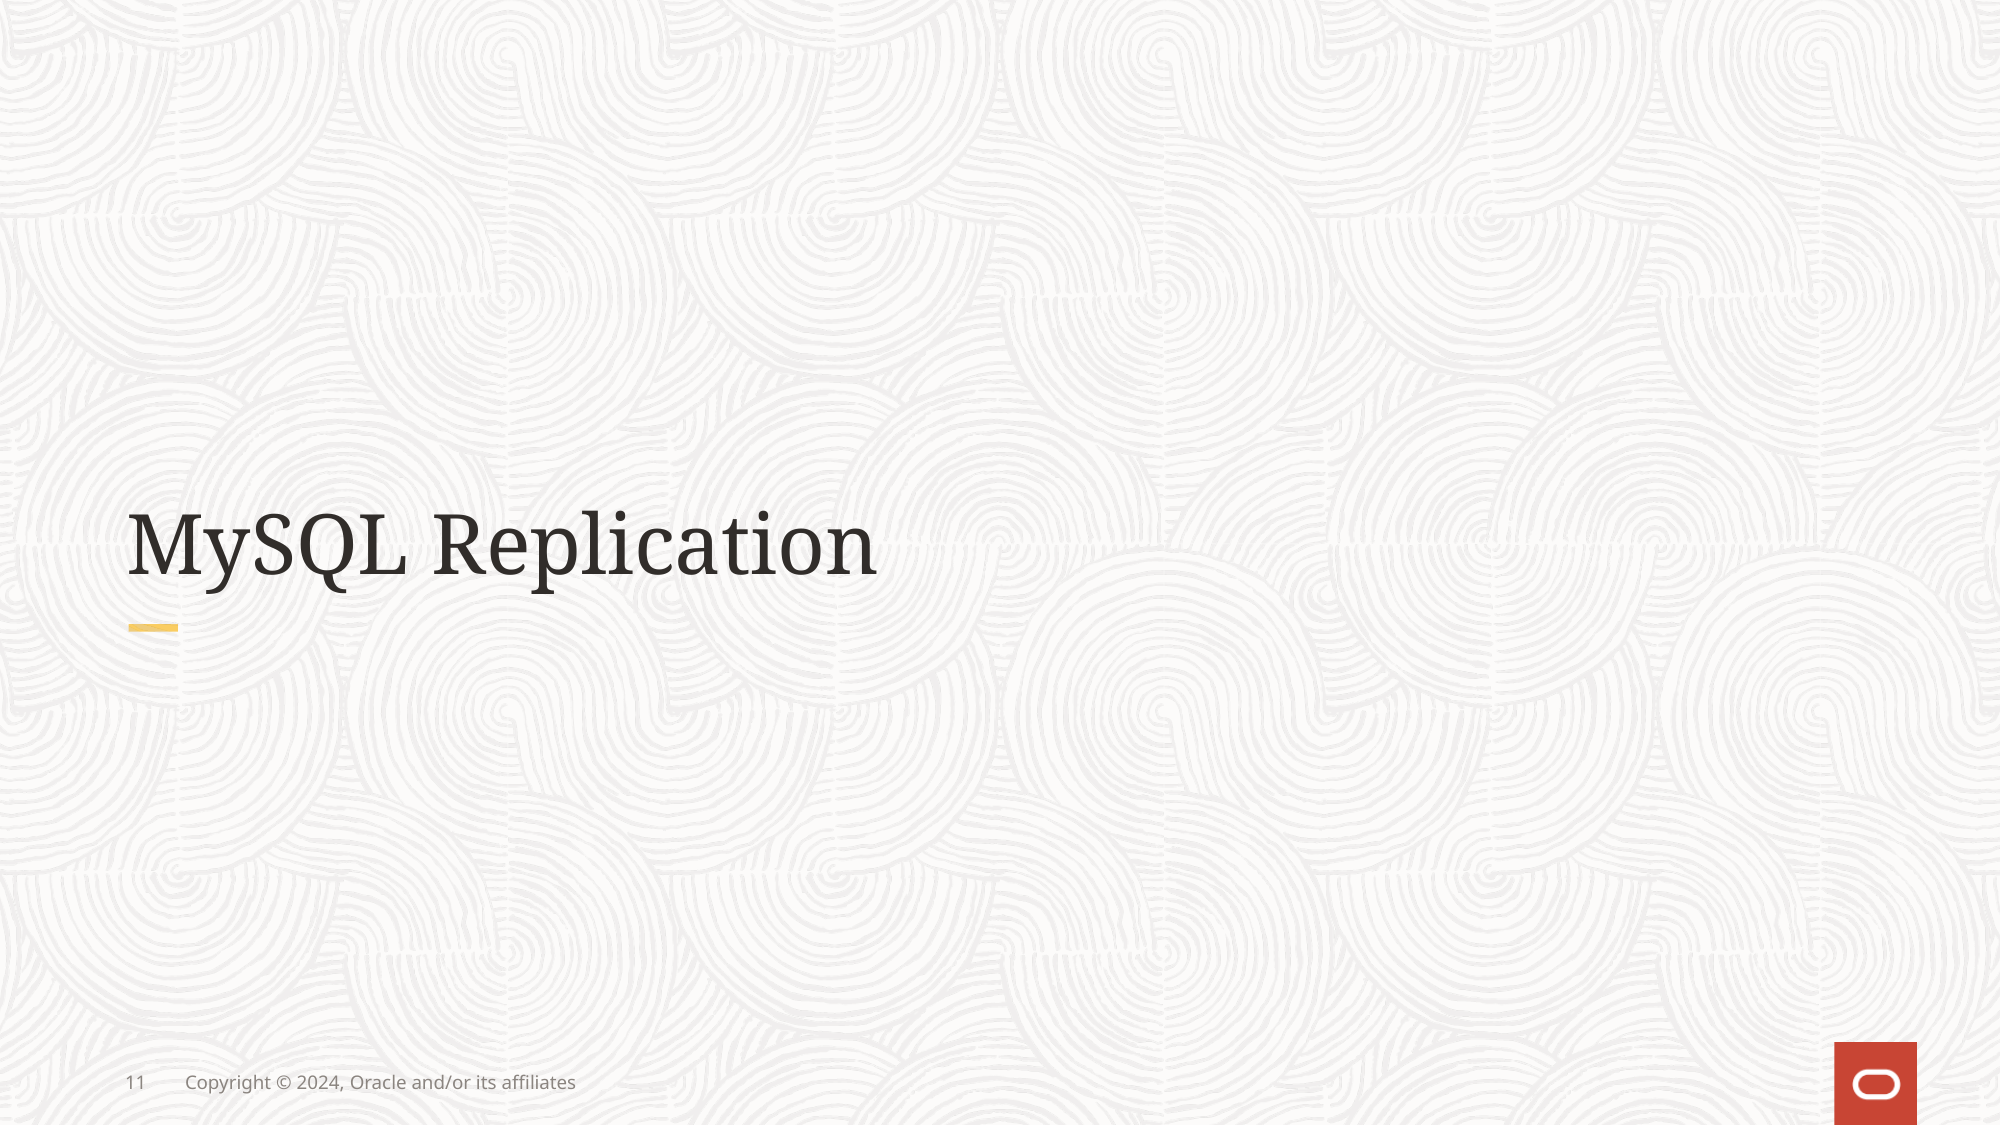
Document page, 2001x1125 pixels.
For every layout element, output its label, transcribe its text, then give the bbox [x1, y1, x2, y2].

slide_number 11 [125, 1053, 185, 1114]
footer Copyright © 2024, Oracle and/or its affiliates [185, 1053, 1128, 1114]
picture [0, 0, 2000, 1125]
title MySQL Replication [126, 383, 1793, 594]
